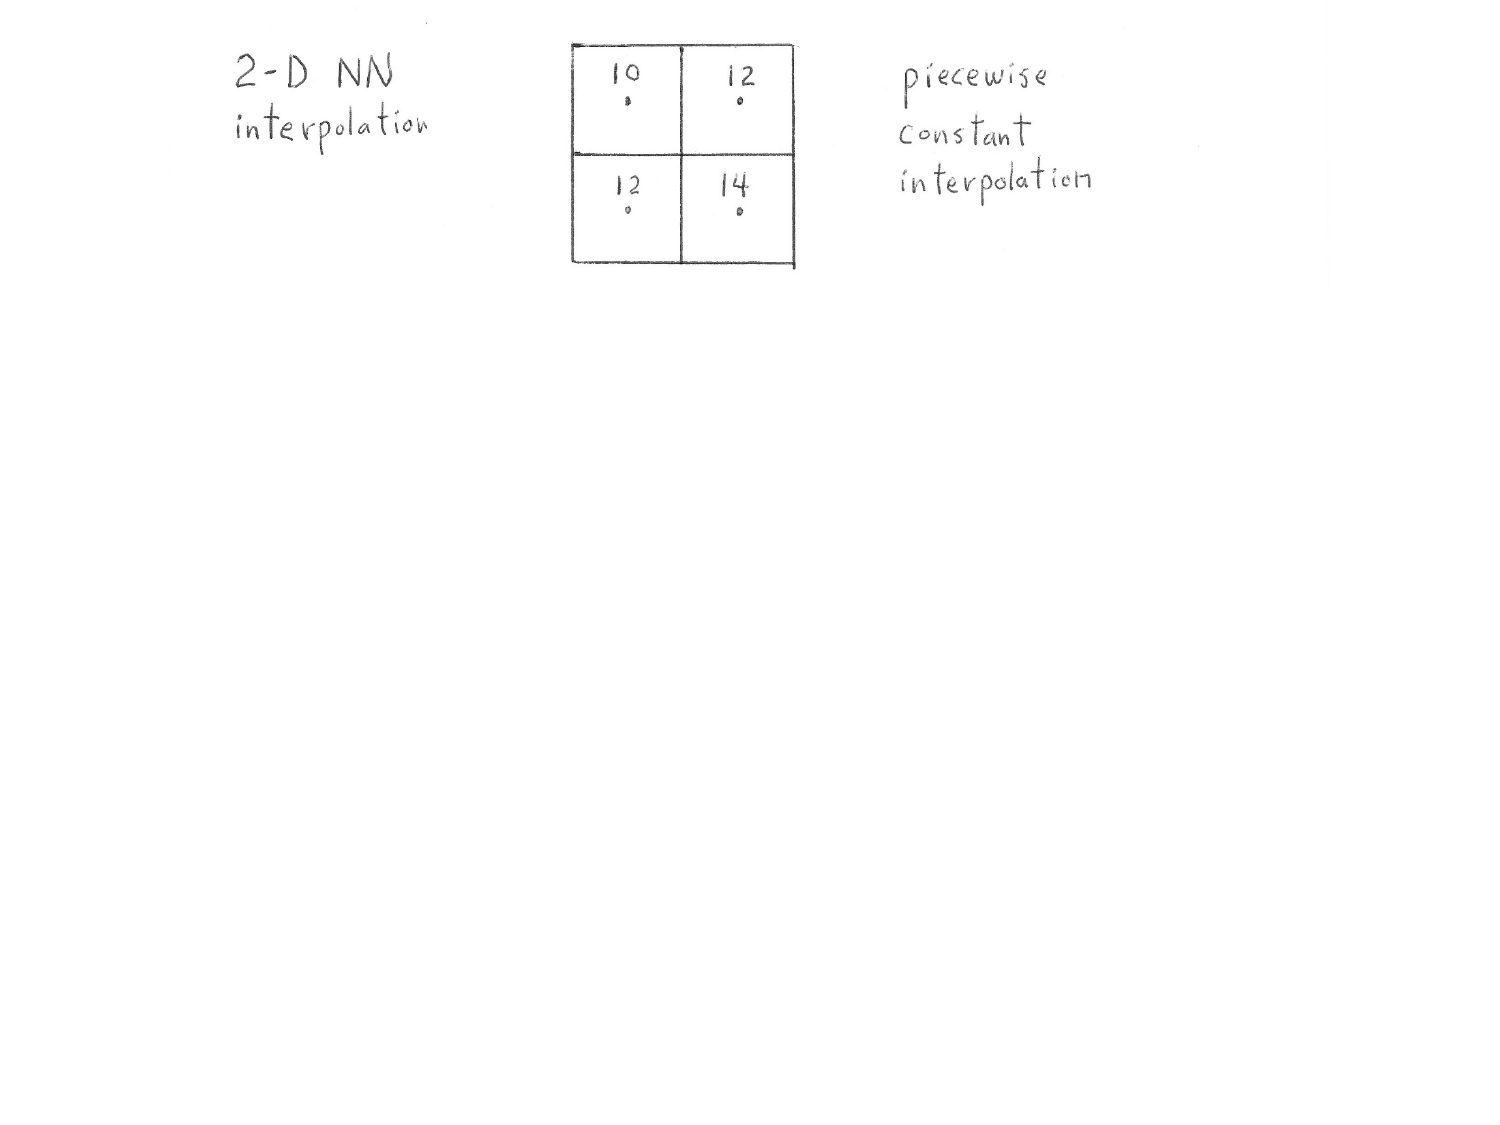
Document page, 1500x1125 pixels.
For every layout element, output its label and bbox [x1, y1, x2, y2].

picture [167, 0, 1333, 288]
